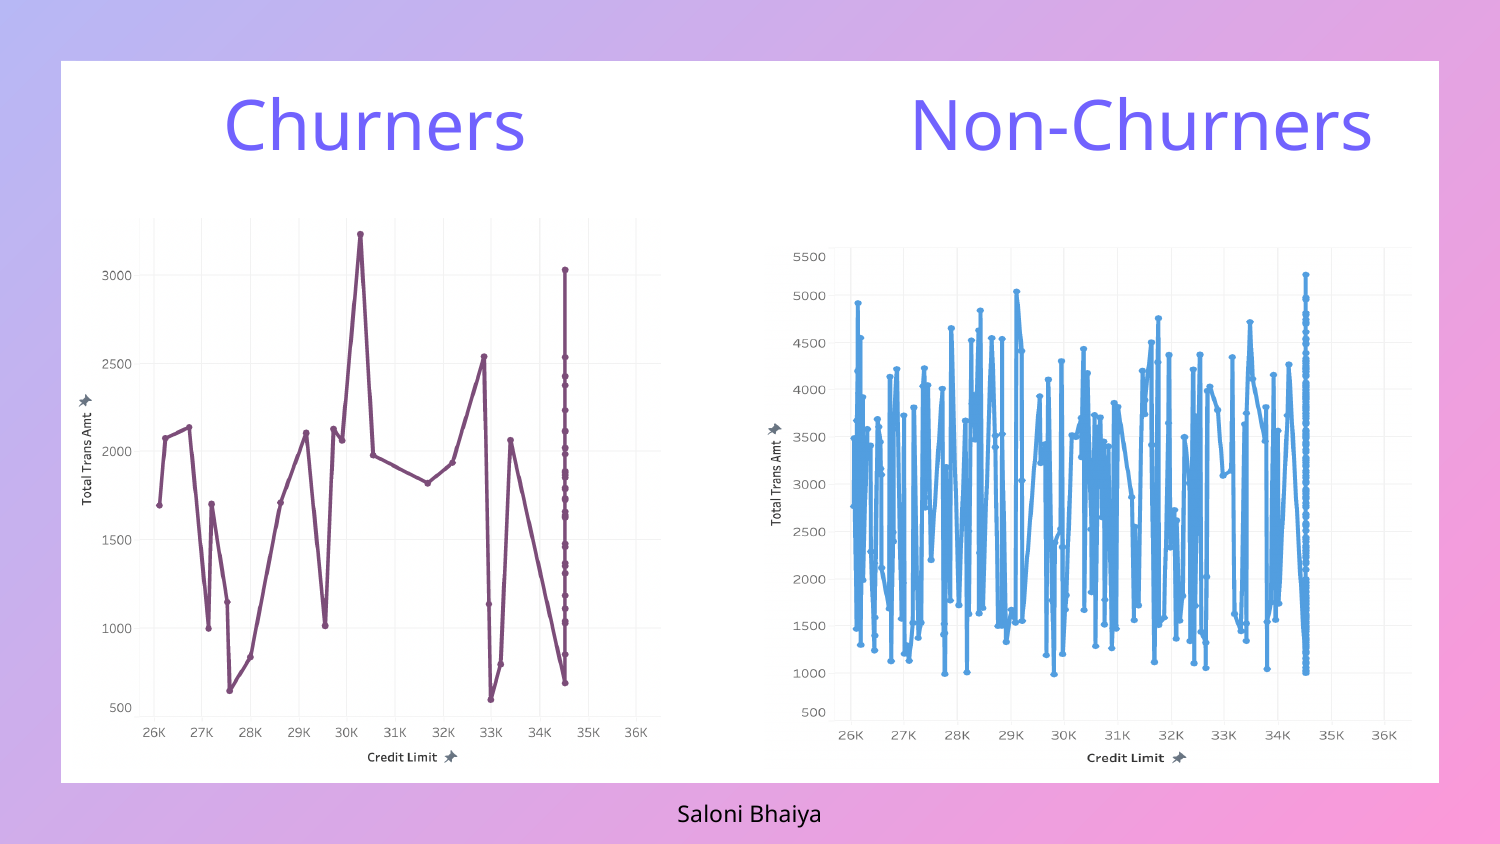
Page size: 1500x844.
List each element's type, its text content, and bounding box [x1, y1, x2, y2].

picture [764, 246, 1412, 769]
footer Saloni Bhaiya [496, 791, 1004, 836]
picture [72, 217, 661, 769]
title Churners Non-Churners [103, 83, 1397, 247]
